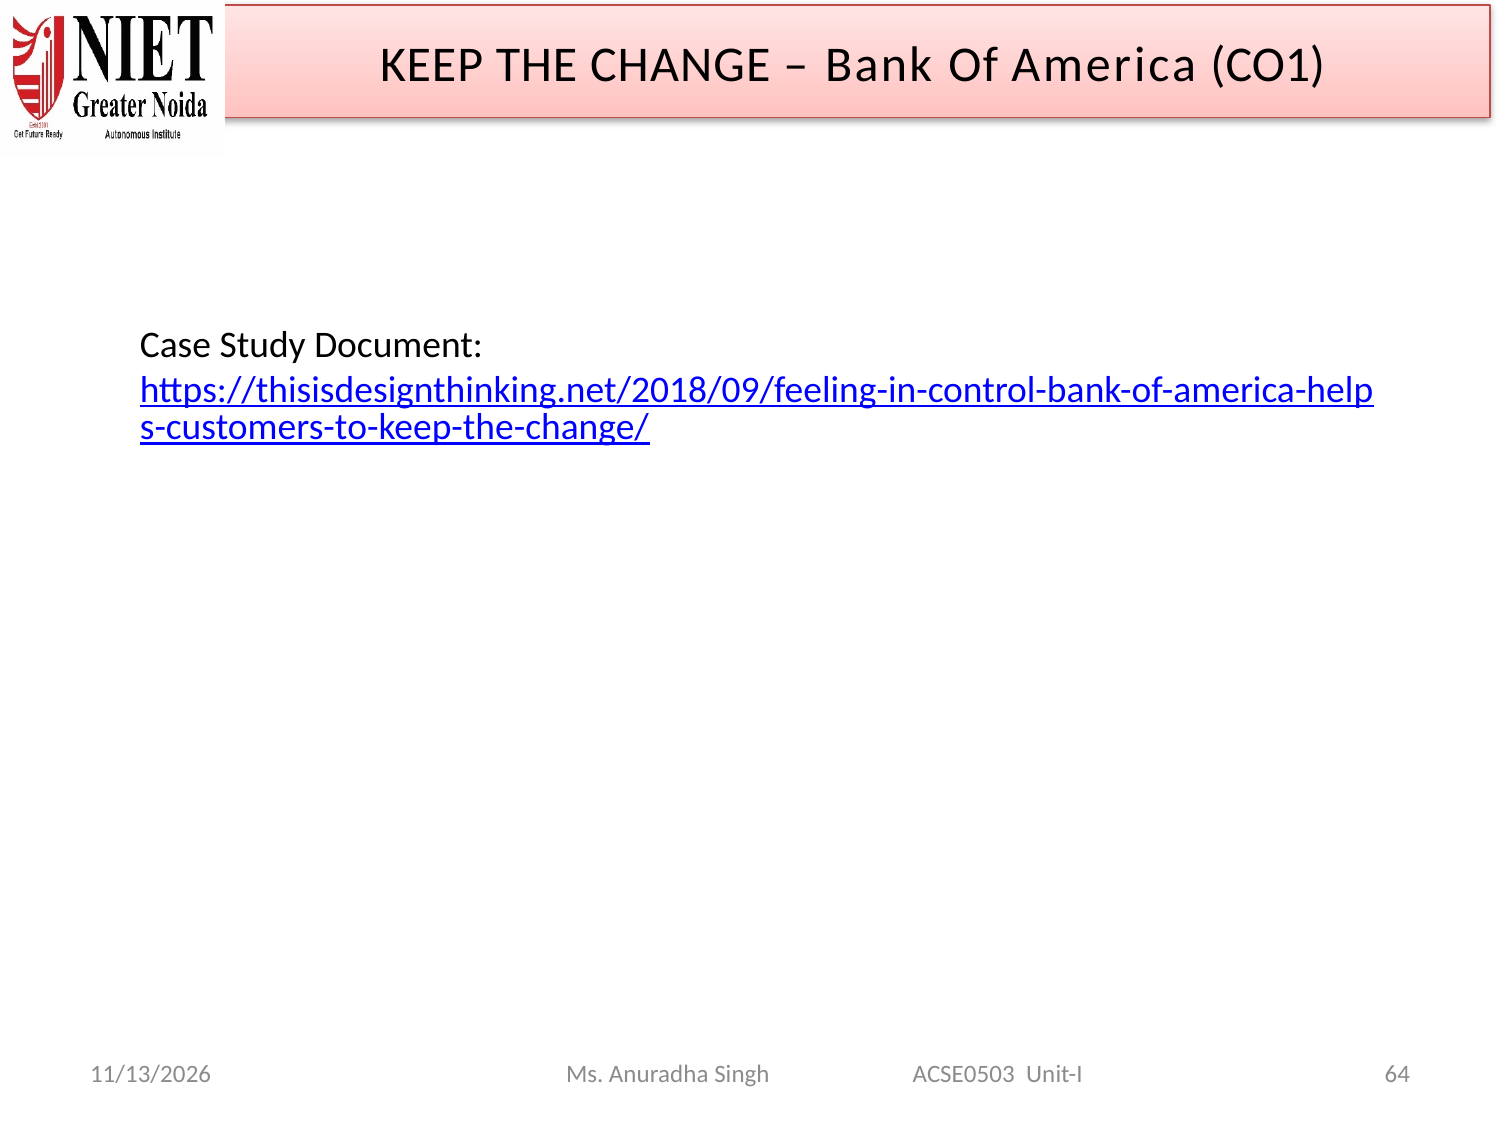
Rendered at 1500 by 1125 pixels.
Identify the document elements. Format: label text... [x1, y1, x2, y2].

picture [0, 0, 226, 156]
slide_number 64 [1074, 1042, 1425, 1103]
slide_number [75, 1042, 412, 1103]
text_box Case Study Document: https://thisisdesignthinking.net/2018/09/feeling-in-control-bank-of-america-helps-customers-to-keep-the-change/ [124, 312, 1400, 418]
text_box KEEP THE CHANGE – Bank Of America (CO1) [228, 4, 1491, 118]
footer Ms. Anuradha Singh ACSE0503 Unit-I [412, 1042, 1074, 1103]
